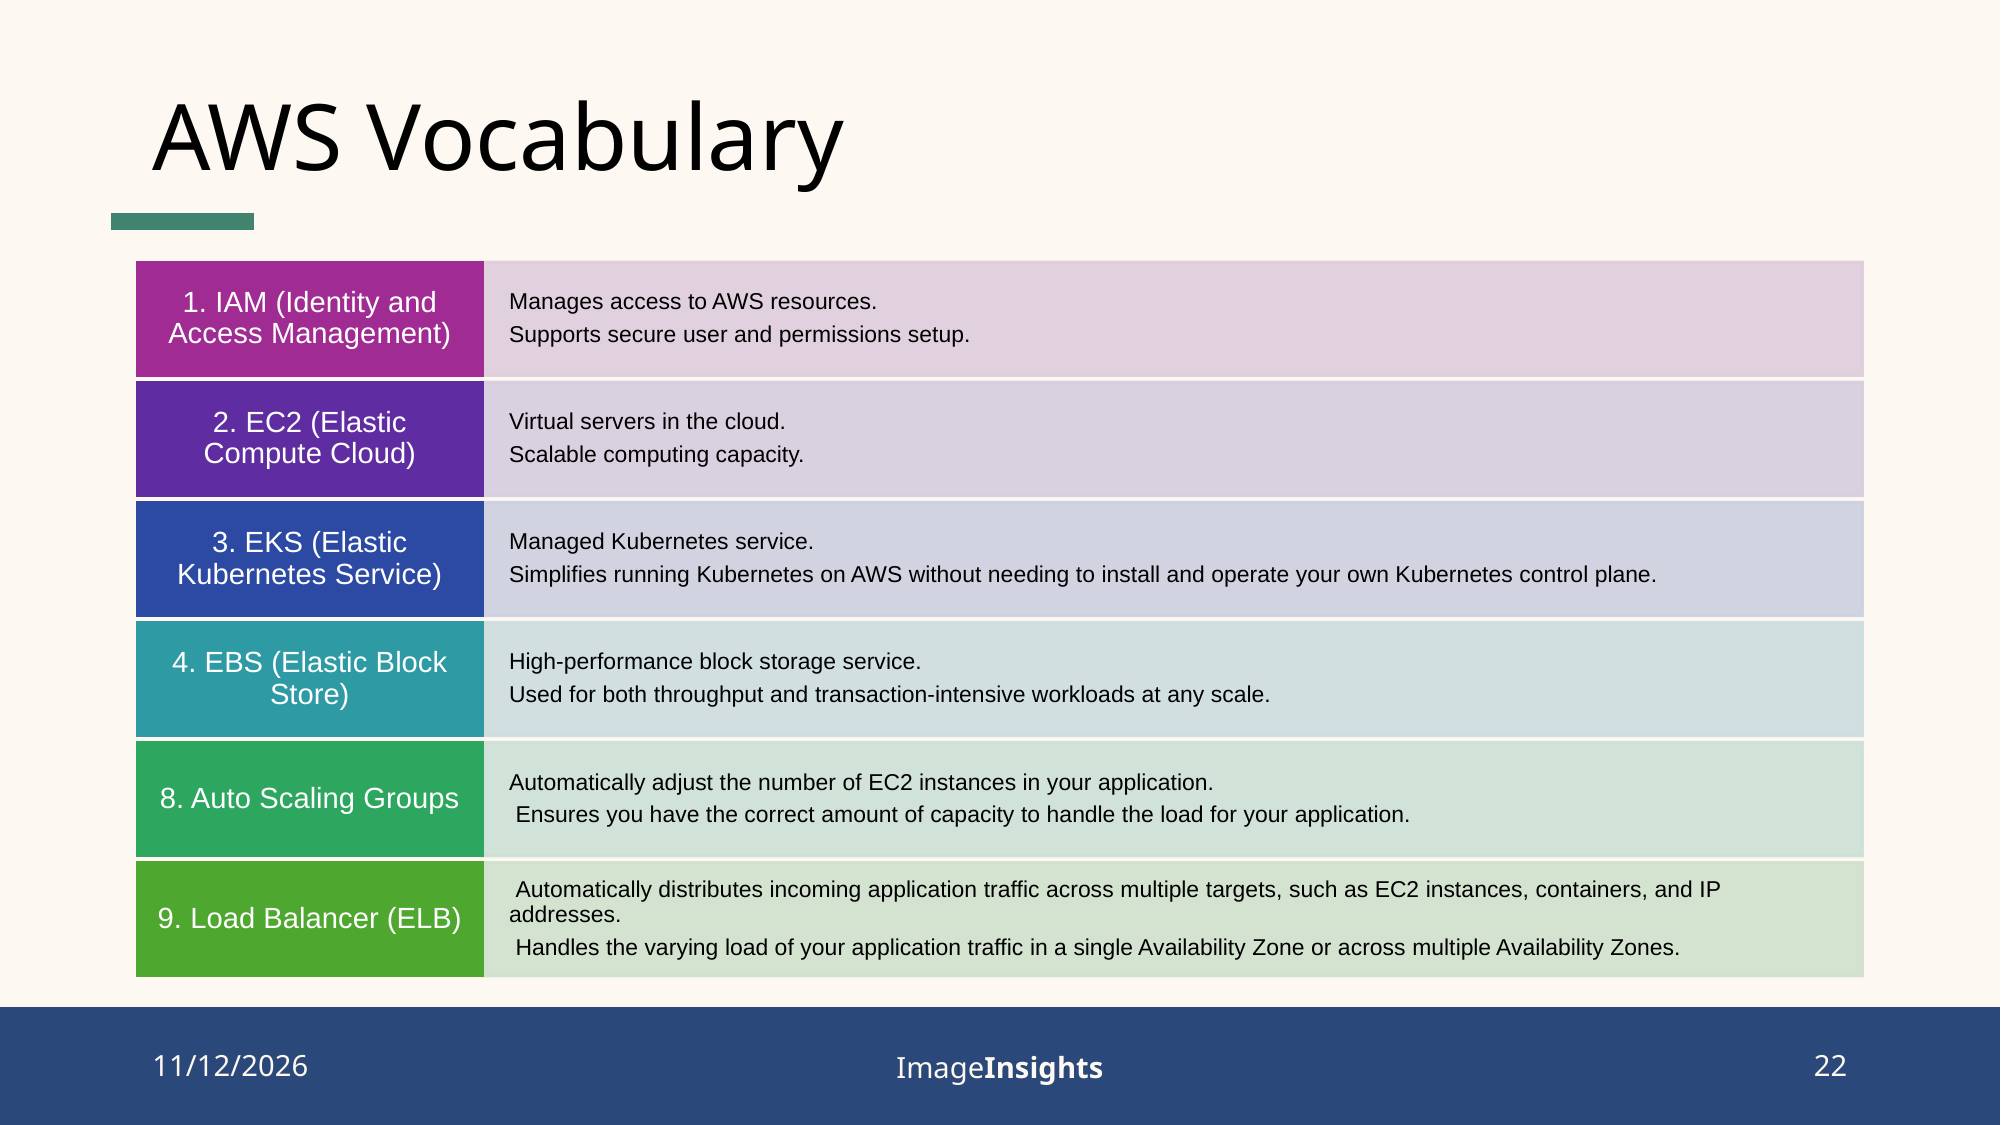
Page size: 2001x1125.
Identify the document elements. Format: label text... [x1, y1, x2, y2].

slide_number 22 [1412, 1036, 1863, 1097]
footer ImageInsights [662, 1036, 1338, 1097]
title AWS Vocabulary [137, 59, 1863, 221]
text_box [136, 261, 1863, 977]
text_box [111, 213, 254, 230]
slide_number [137, 1036, 588, 1097]
text_box [0, 1007, 2000, 1125]
